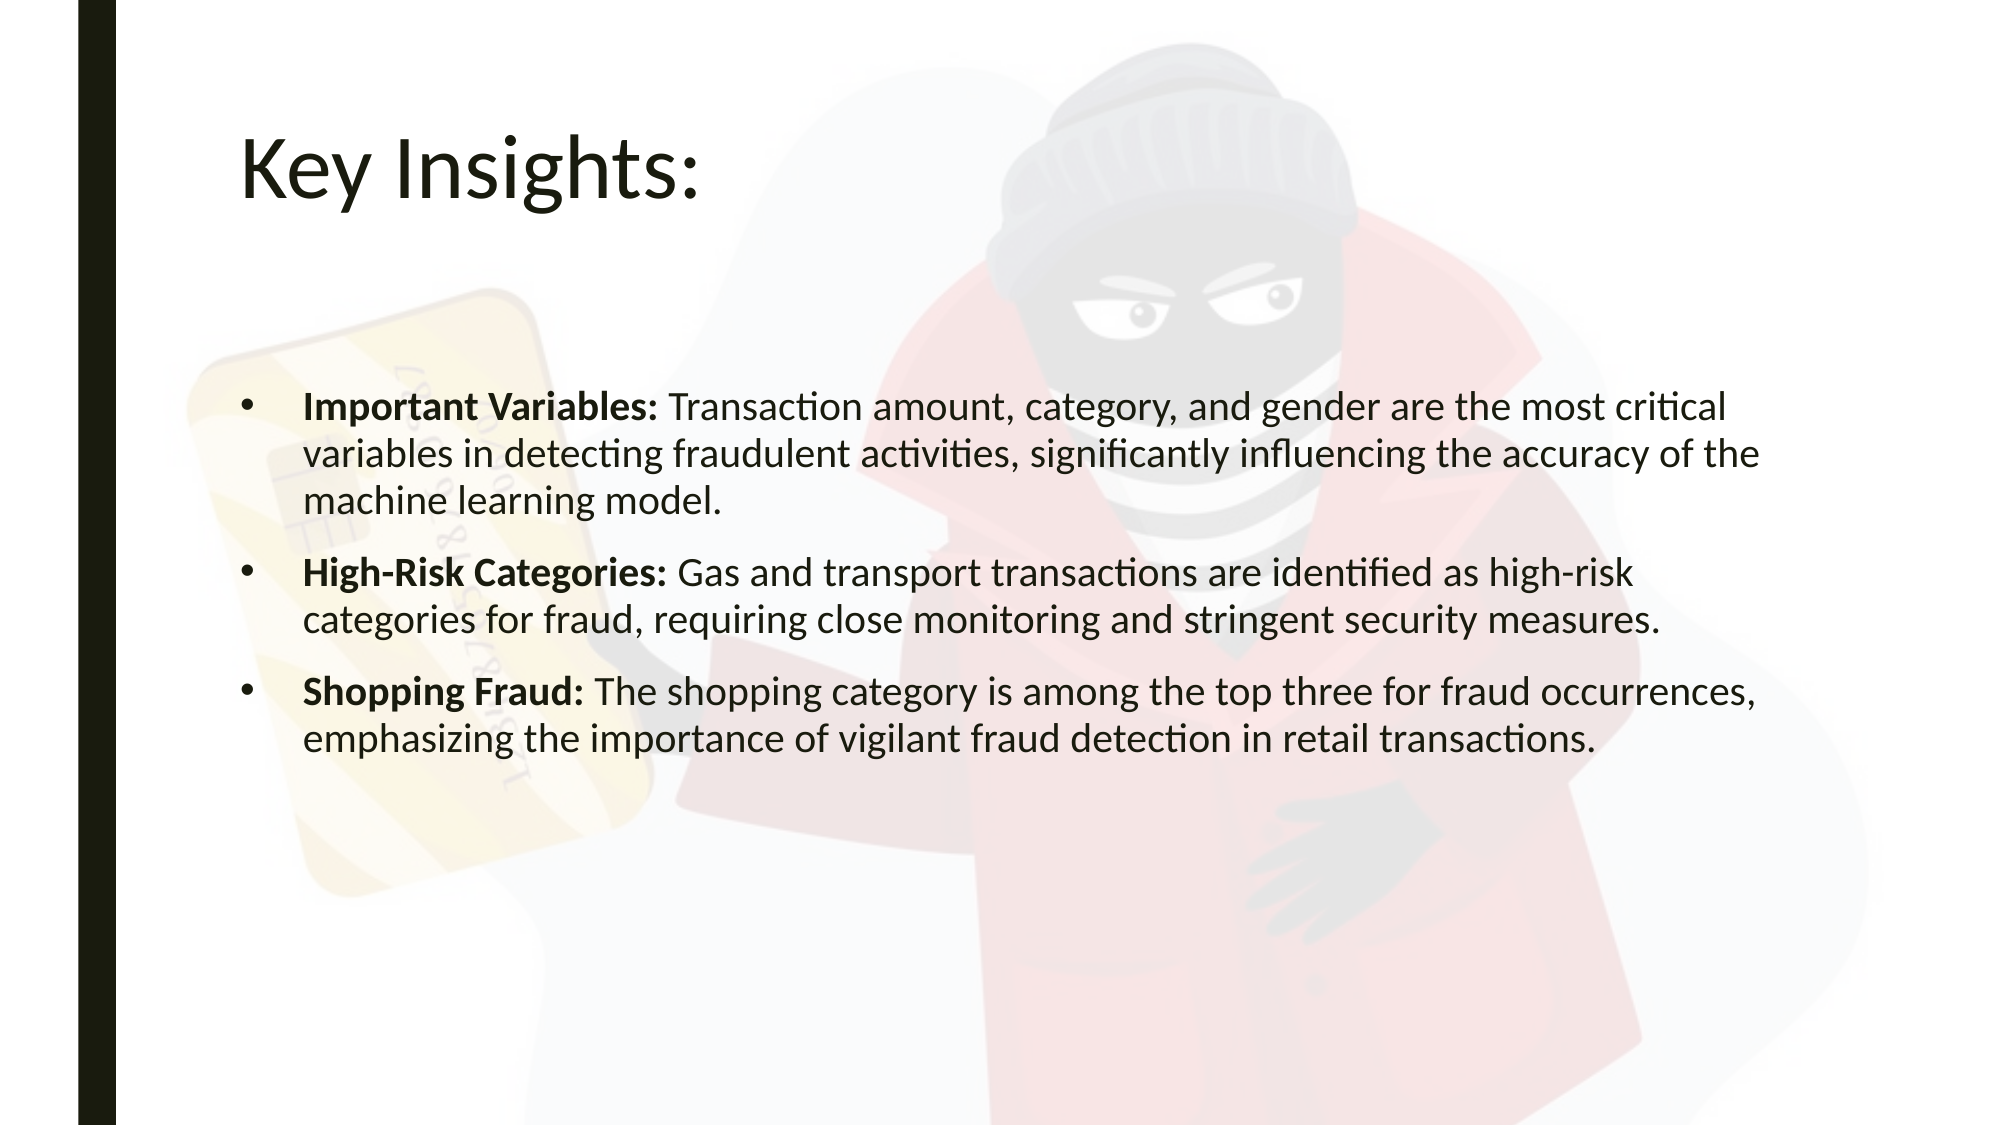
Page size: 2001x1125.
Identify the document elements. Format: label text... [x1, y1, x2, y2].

title Key Insights: [225, 112, 1800, 357]
list Important Variables: Transaction amount, category, and gender are the most critical variables in detecting fraudulent activities, significantly influencing the accuracy of the machine learning model. High-Risk Categories: Gas and transport transactions are identified as high-risk categories for fraud, requiring close monitoring and stringent security measures. Shopping Fraud: The shopping category is among the top three for fraud occurrences, emphasizing the importance of vigilant fraud detection in retail transactions. [225, 375, 1800, 963]
